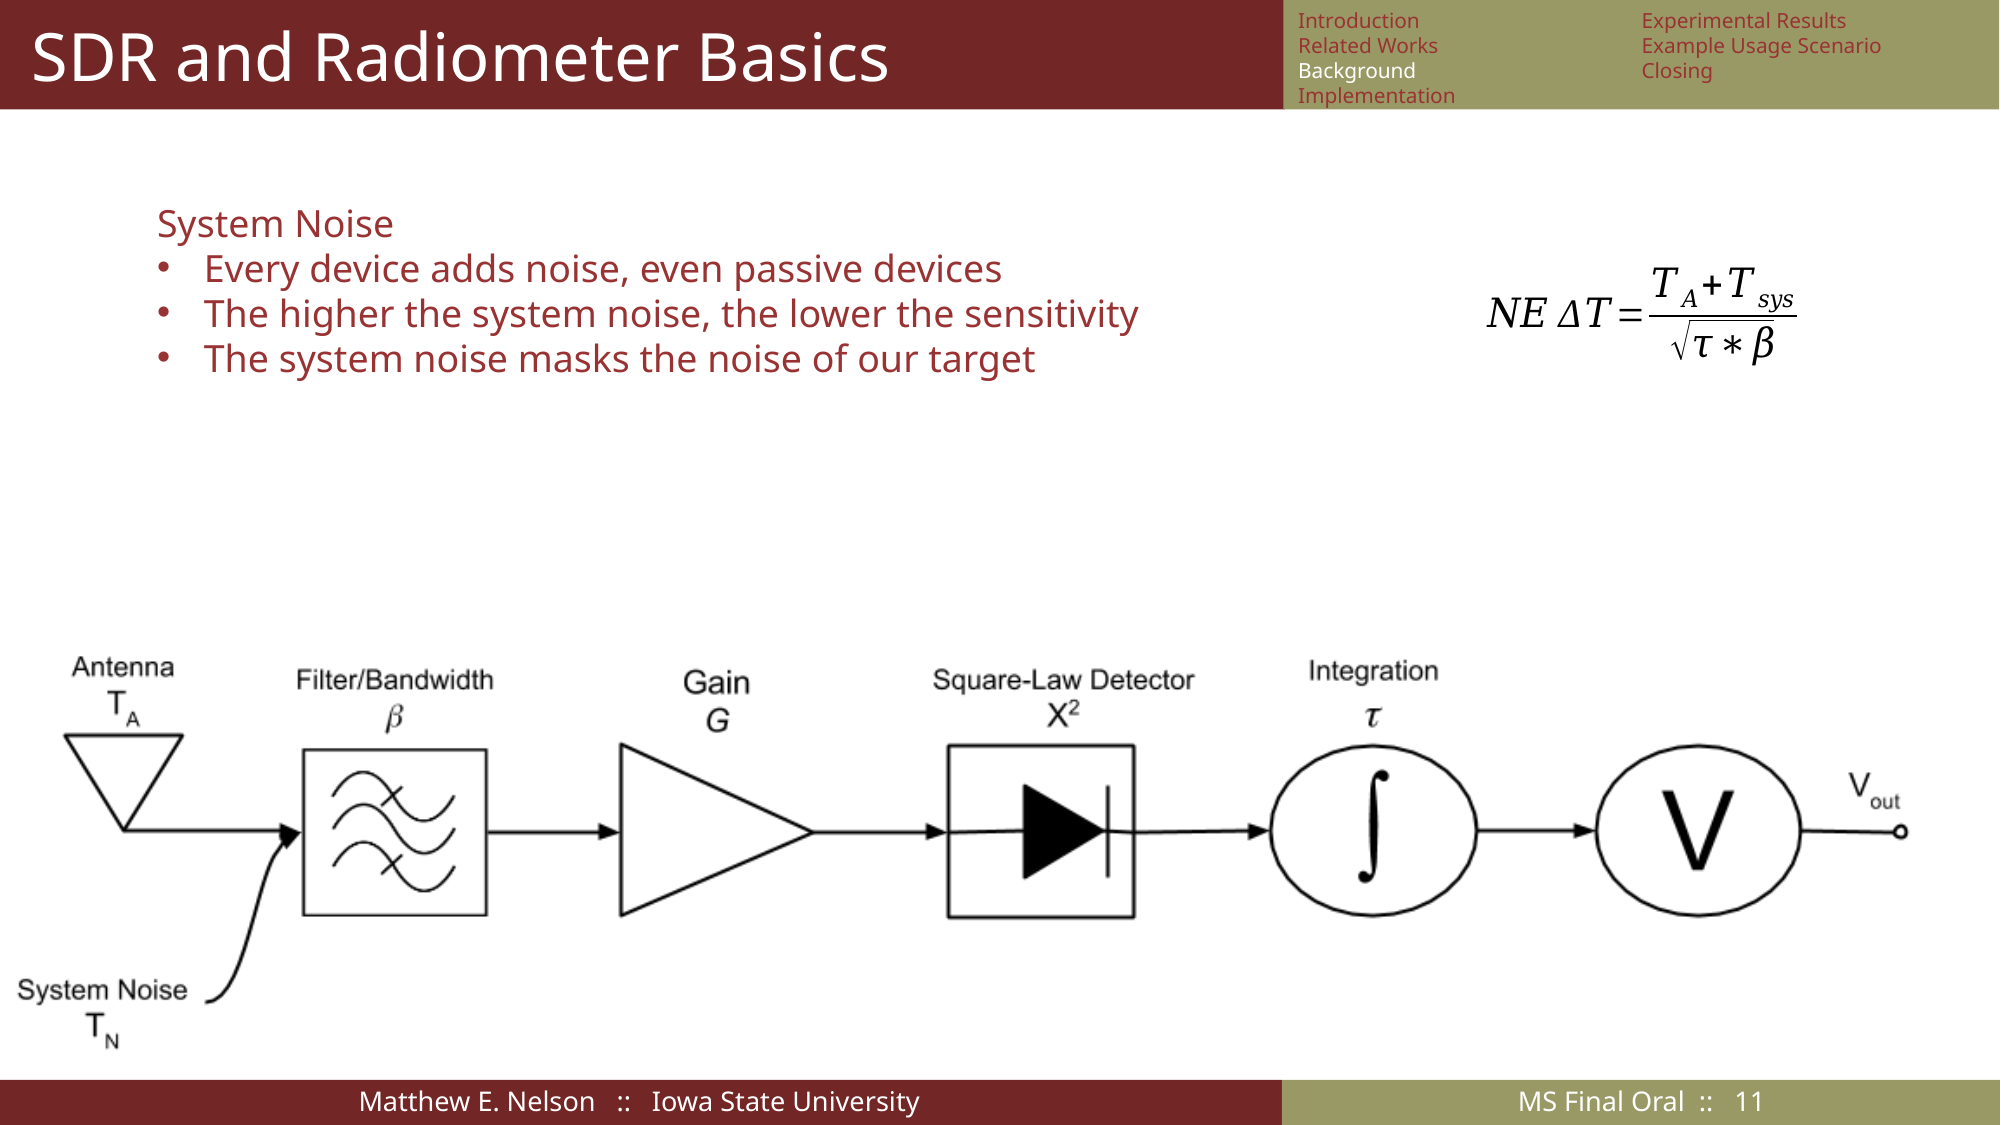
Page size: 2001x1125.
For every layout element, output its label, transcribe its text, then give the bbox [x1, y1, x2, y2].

text_box System Noise Every device adds noise, even passive devices The higher the system noise, the lower the sensitivity The system noise masks the noise of our target [142, 192, 1623, 516]
picture [0, 518, 1984, 1125]
text_box Introduction Related Works Background Implementation Experimental Results Example Usage Scenario Closing [1283, 0, 2000, 110]
title SDR and Radiometer Basics [16, 0, 1283, 110]
